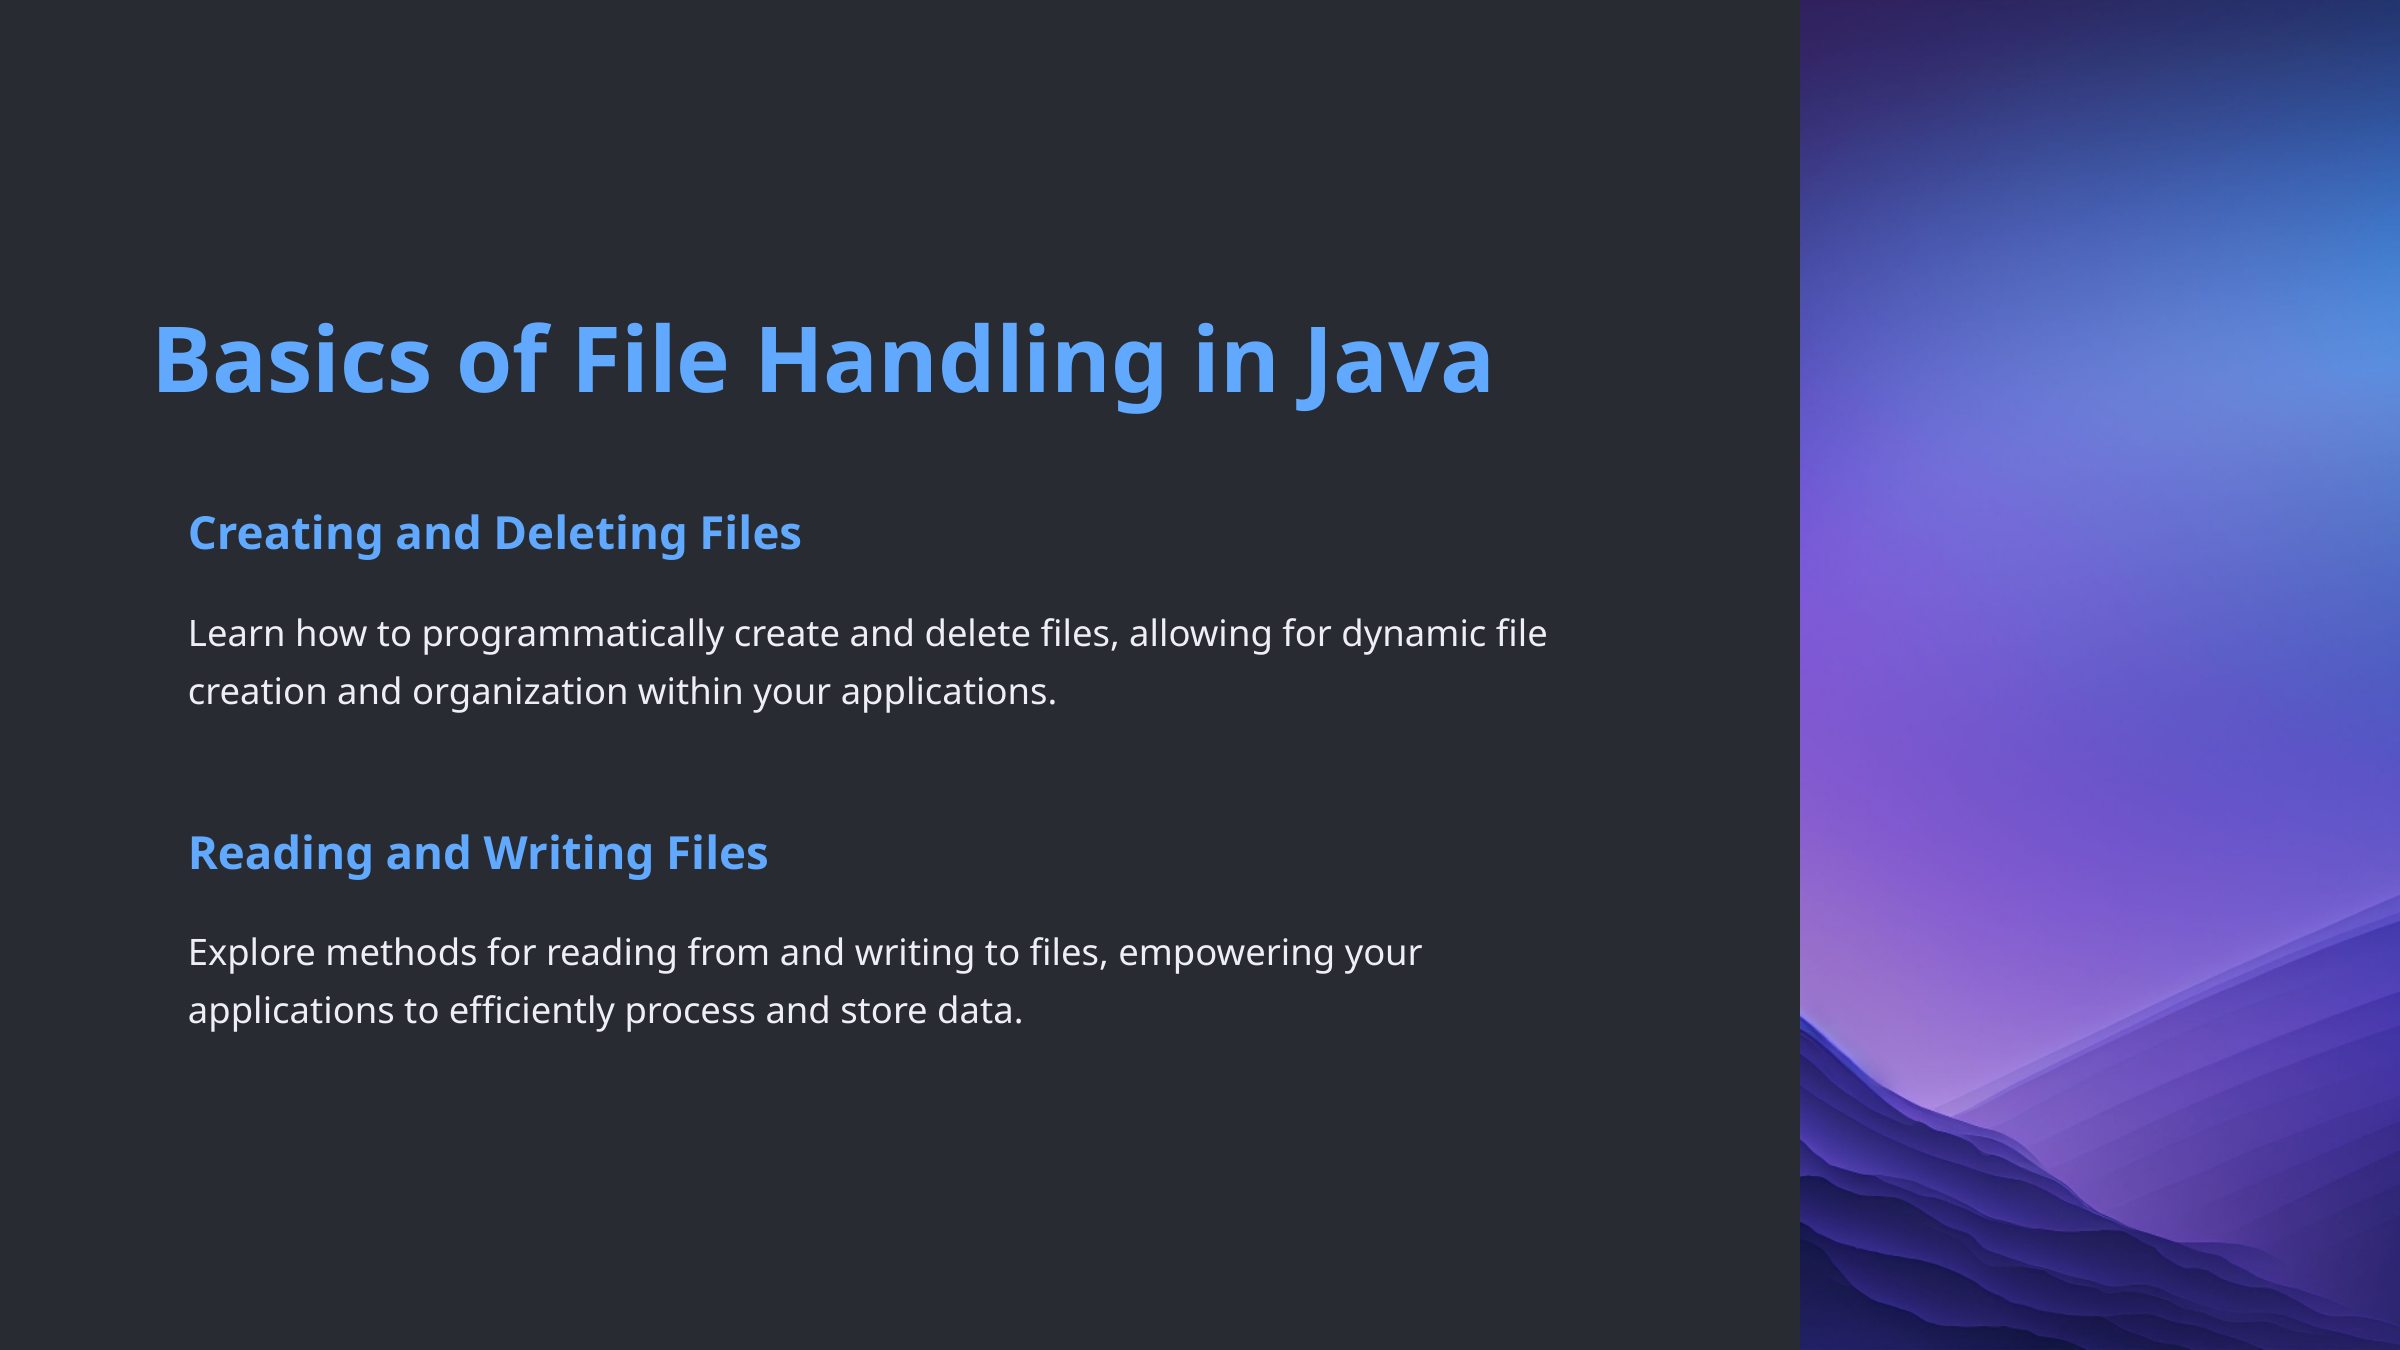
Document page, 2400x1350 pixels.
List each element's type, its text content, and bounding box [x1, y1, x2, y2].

picture [1799, 0, 2400, 1350]
text_box [0, 0, 1799, 1350]
text_box Creating and Deleting Files [173, 494, 711, 552]
text_box Learn how to programmatically create and delete files, allowing for dynamic file creation and organization within your applications. [173, 587, 1627, 705]
text_box Basics of File Handling in Java [136, 289, 1352, 404]
text_box Reading and Writing Files [173, 813, 680, 871]
text_box [136, 777, 1664, 1061]
text_box [136, 458, 1664, 741]
text_box Explore methods for reading from and writing to files, empowering your applications to efficiently process and store data. [173, 907, 1627, 1024]
